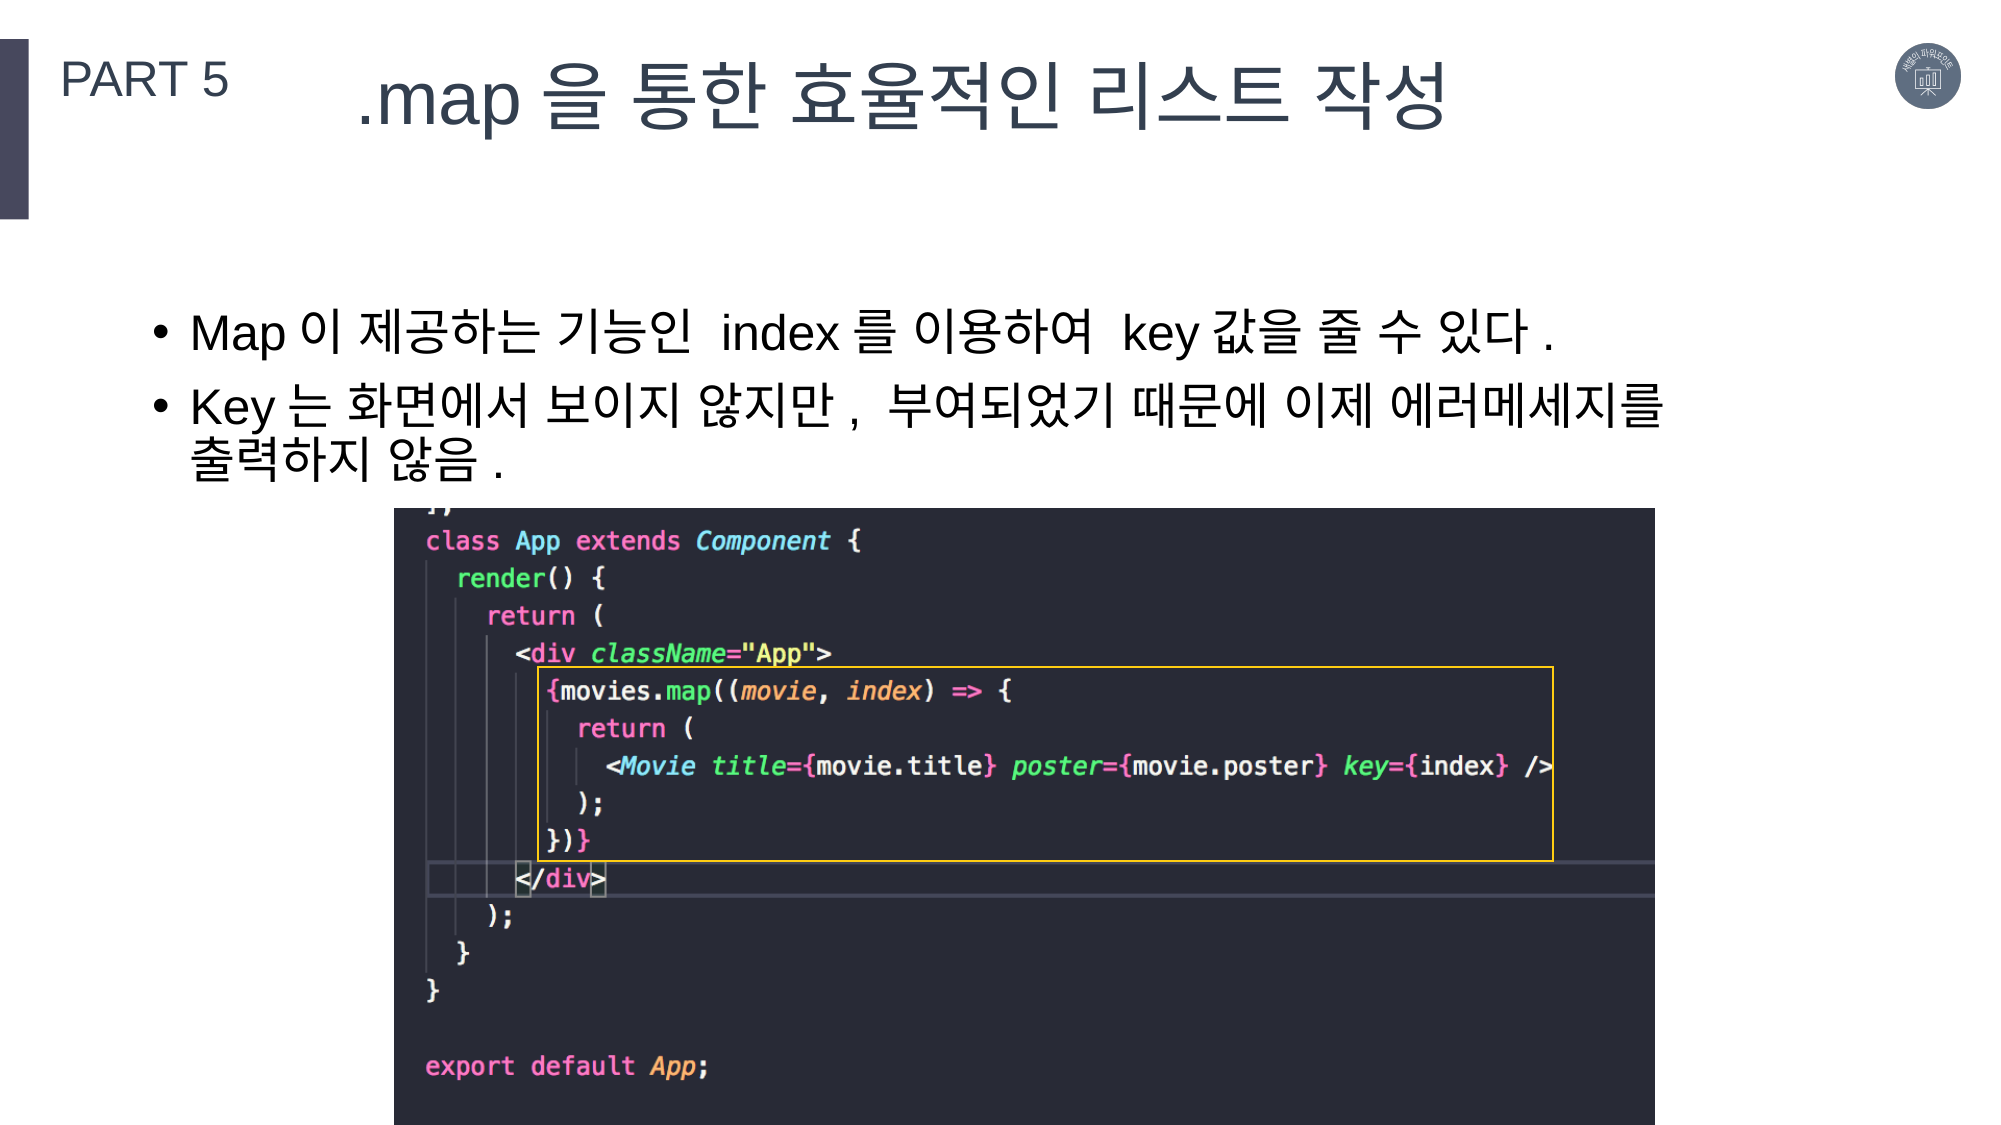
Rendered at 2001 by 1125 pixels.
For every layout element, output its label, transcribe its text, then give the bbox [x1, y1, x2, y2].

picture [394, 508, 1655, 1125]
text_box PART 5 [45, 39, 245, 114]
text_box .map을 통한 효율적인 리스트 작성 [340, 41, 1468, 147]
text_box [0, 38, 30, 220]
picture [1895, 43, 1961, 109]
text_box Map이 제공하는 기능인 index를 이용하여 key값을 줄 수 있다. Key는 화면에서 보이지 않지만, 부여되었기 때문에 이제 에러메세지를 출력하지 않음. [137, 299, 1863, 1014]
